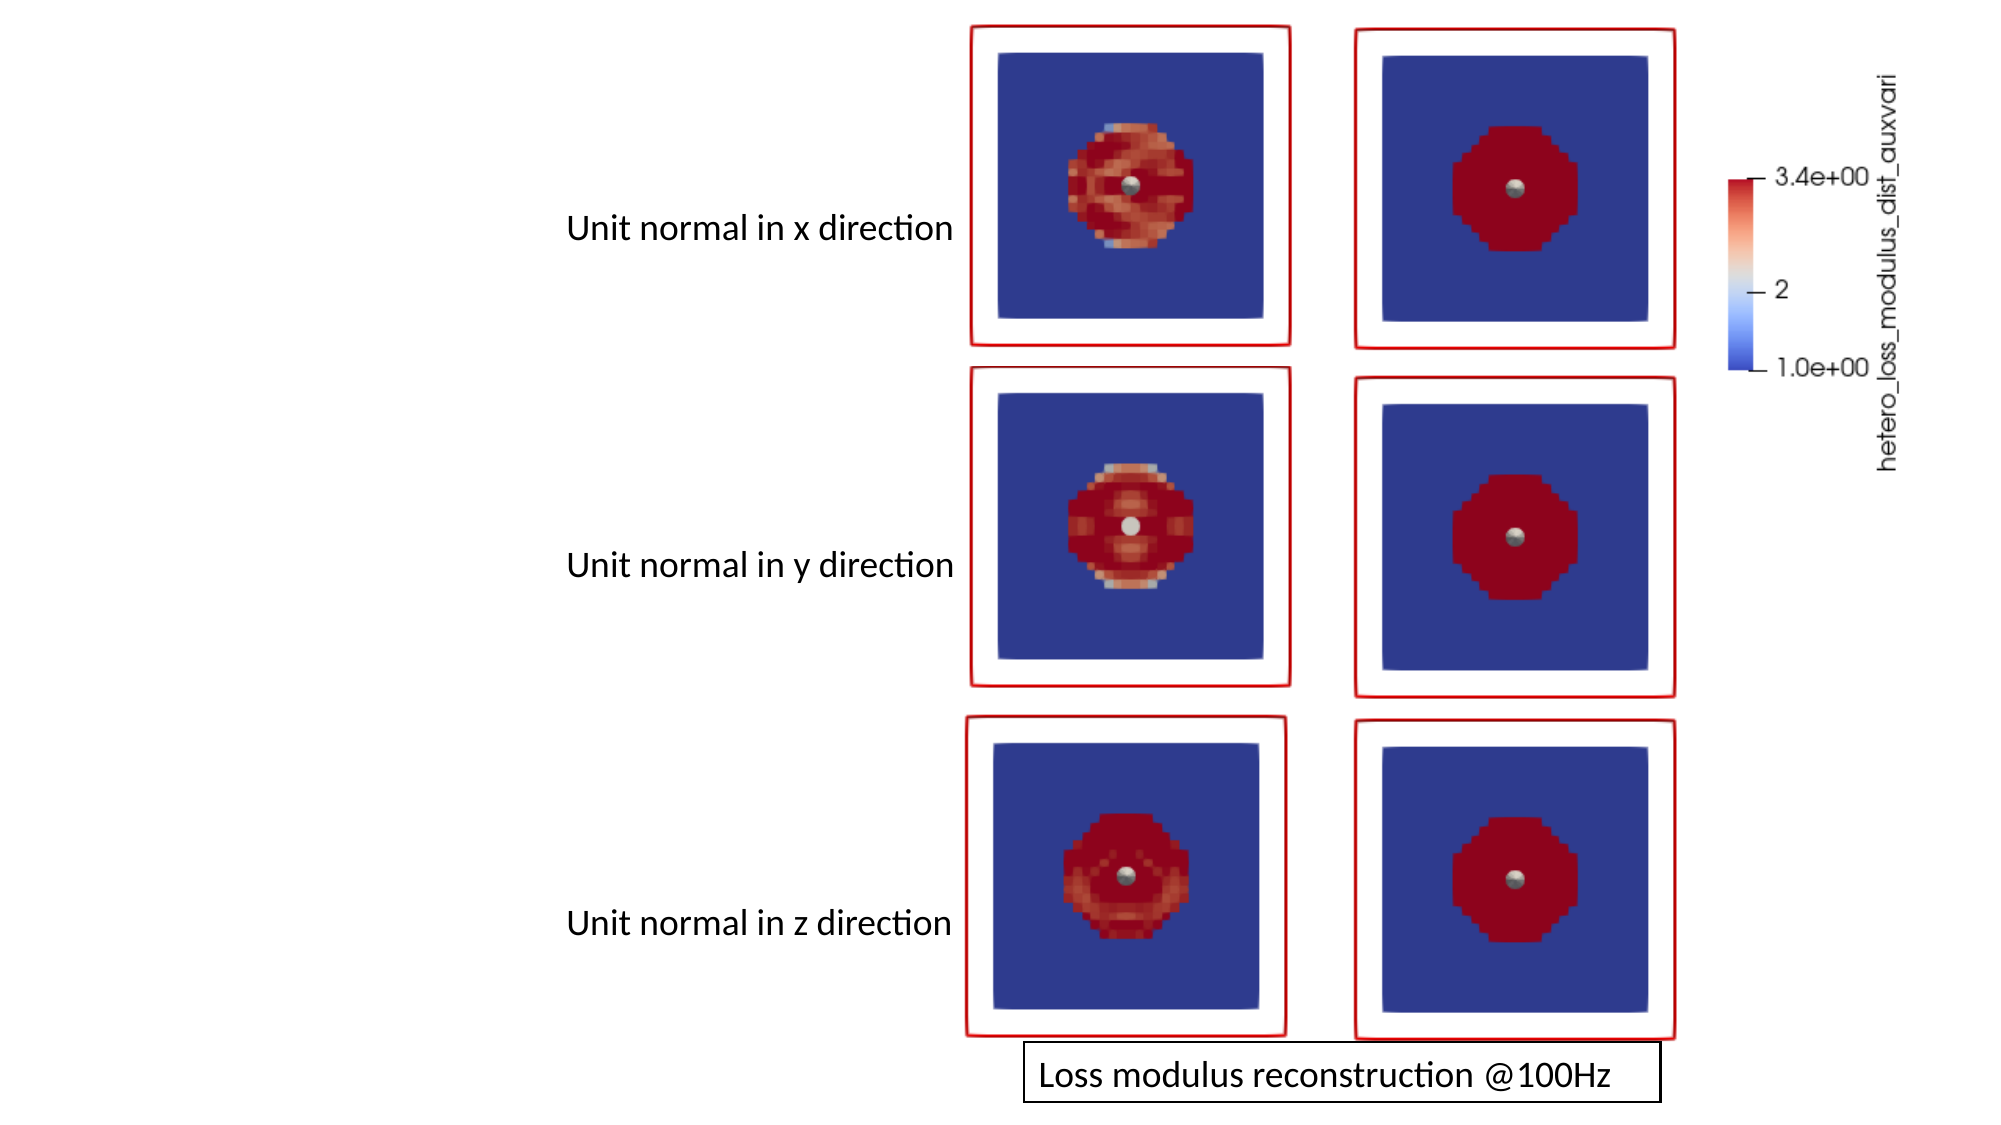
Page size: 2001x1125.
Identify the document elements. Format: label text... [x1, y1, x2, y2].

picture [1342, 17, 1910, 1065]
text_box Unit normal in z direction [551, 890, 942, 951]
text_box Unit normal in x direction [551, 195, 964, 255]
text_box Loss modulus reconstruction @100Hz [1023, 1041, 1662, 1103]
text_box Unit normal in y direction [551, 532, 957, 593]
picture [942, 4, 1310, 1065]
